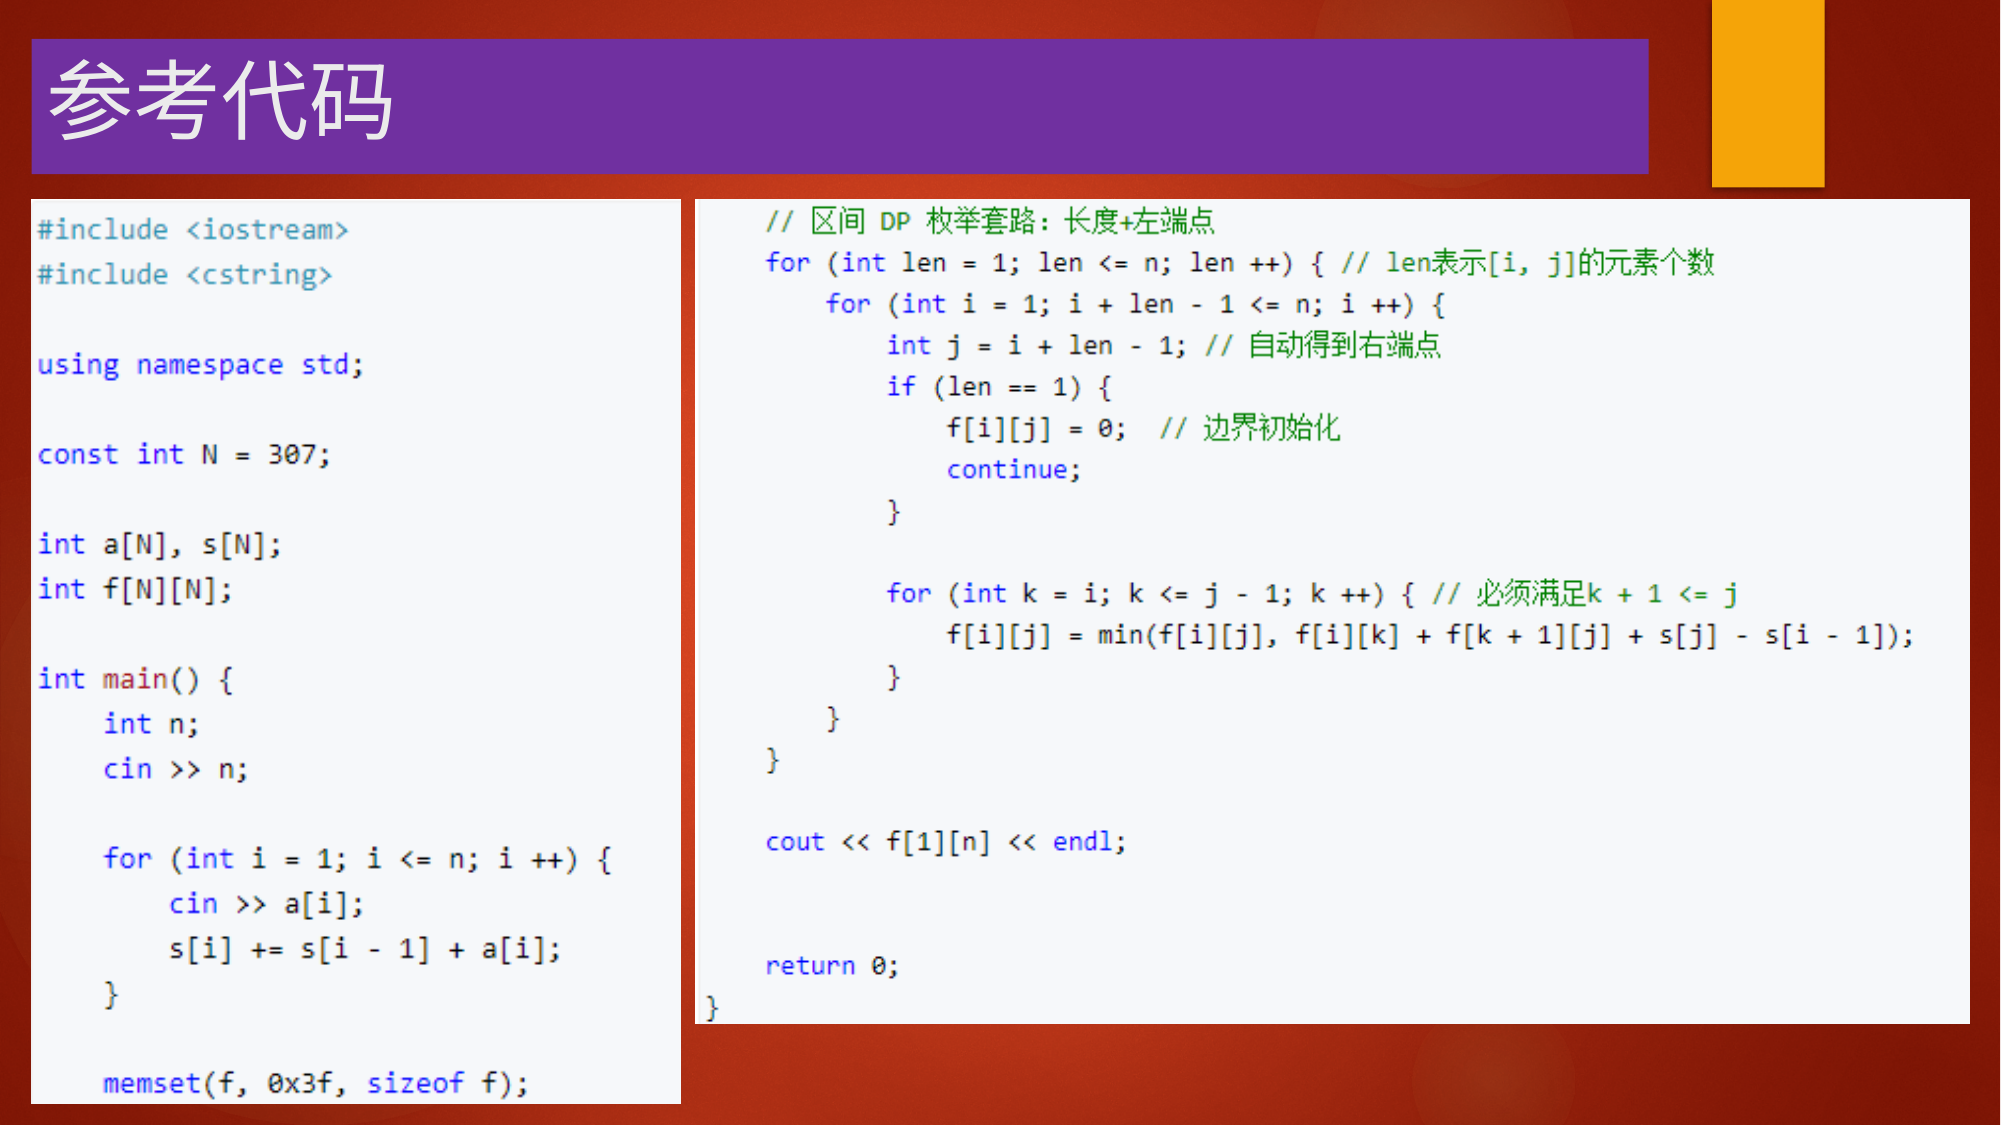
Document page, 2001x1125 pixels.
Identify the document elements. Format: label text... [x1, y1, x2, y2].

picture [695, 199, 1970, 1024]
title 参考代码 [31, 38, 1649, 175]
picture [31, 199, 682, 1104]
